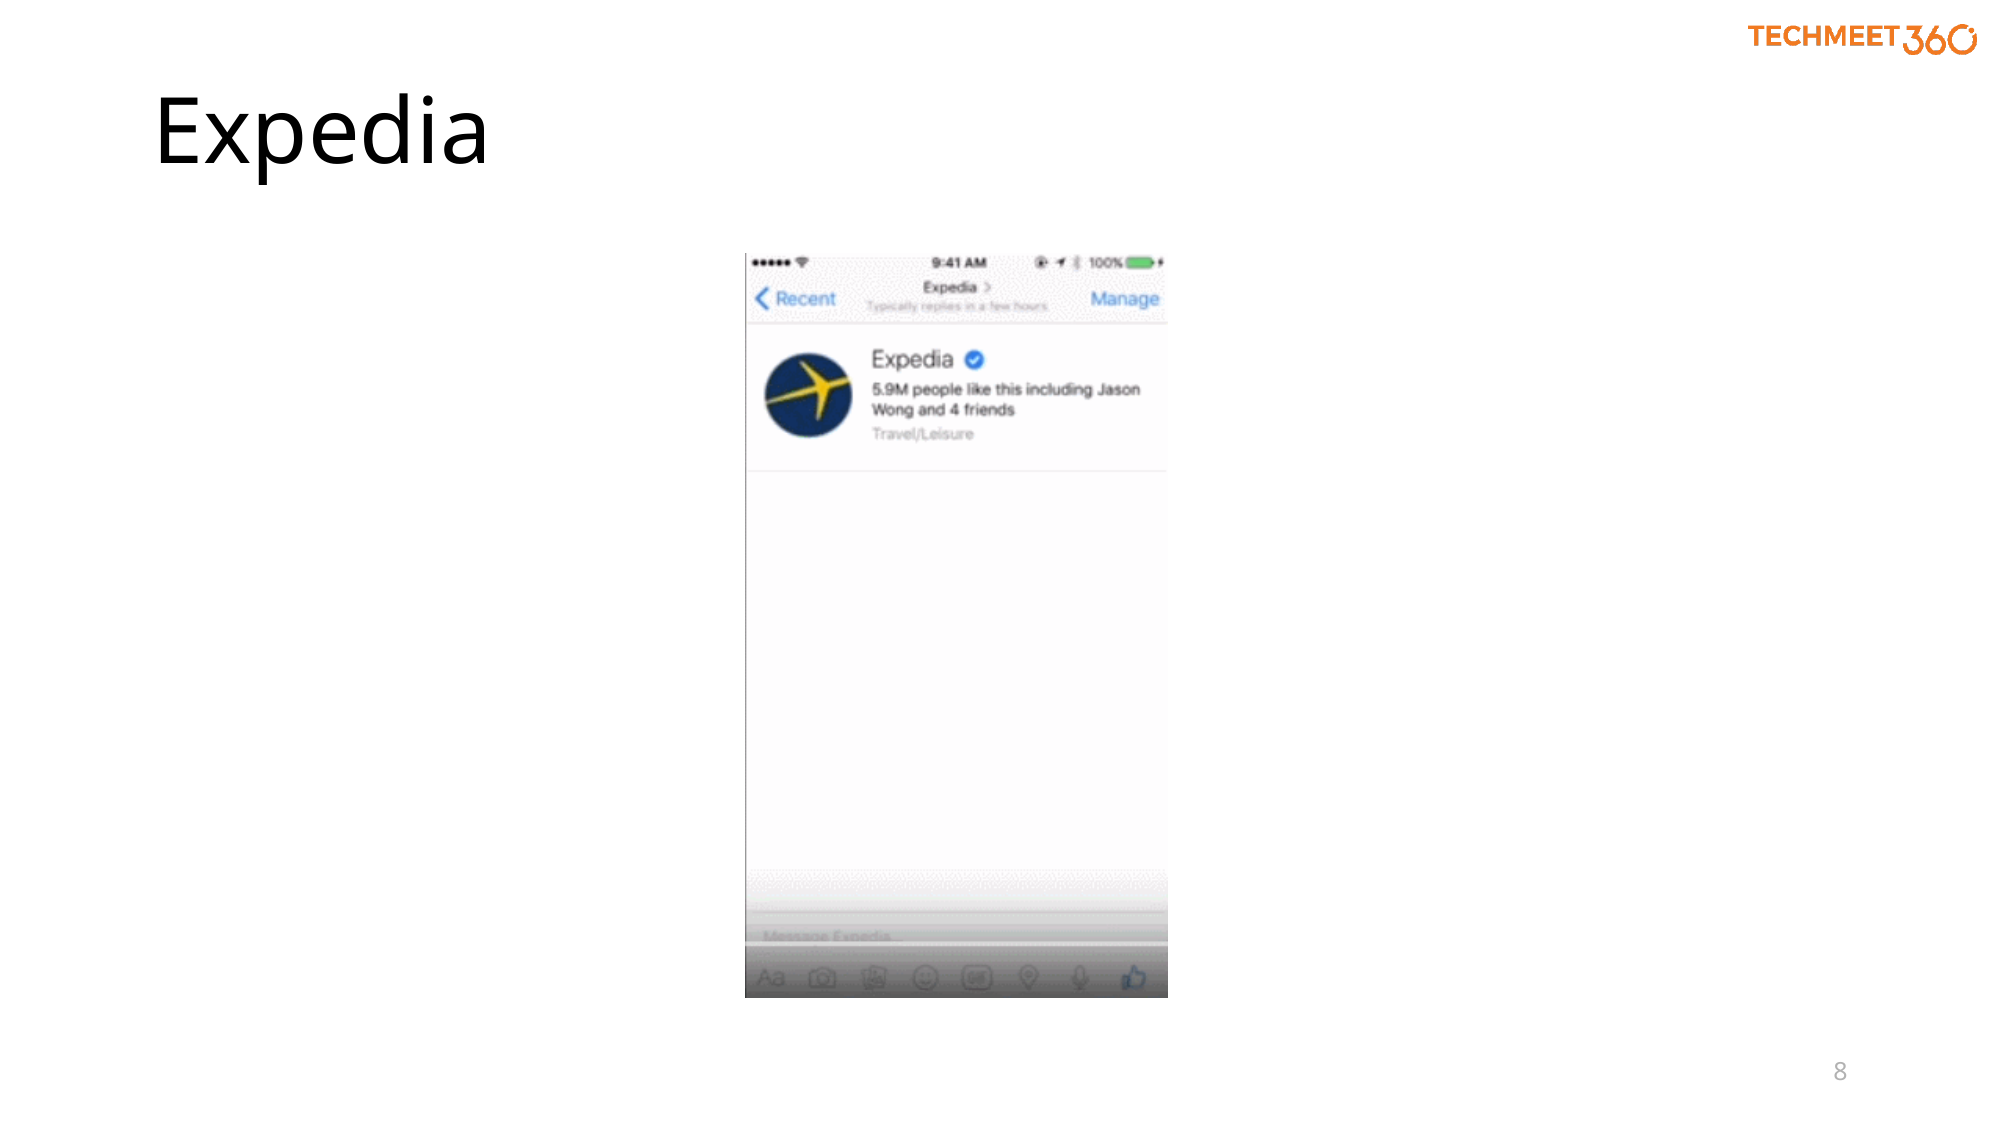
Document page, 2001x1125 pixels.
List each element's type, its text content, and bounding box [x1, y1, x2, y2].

slide_number 8 [1412, 1042, 1863, 1103]
picture [745, 253, 1168, 998]
picture [1748, 24, 1977, 55]
title Expedia [137, 59, 1863, 209]
